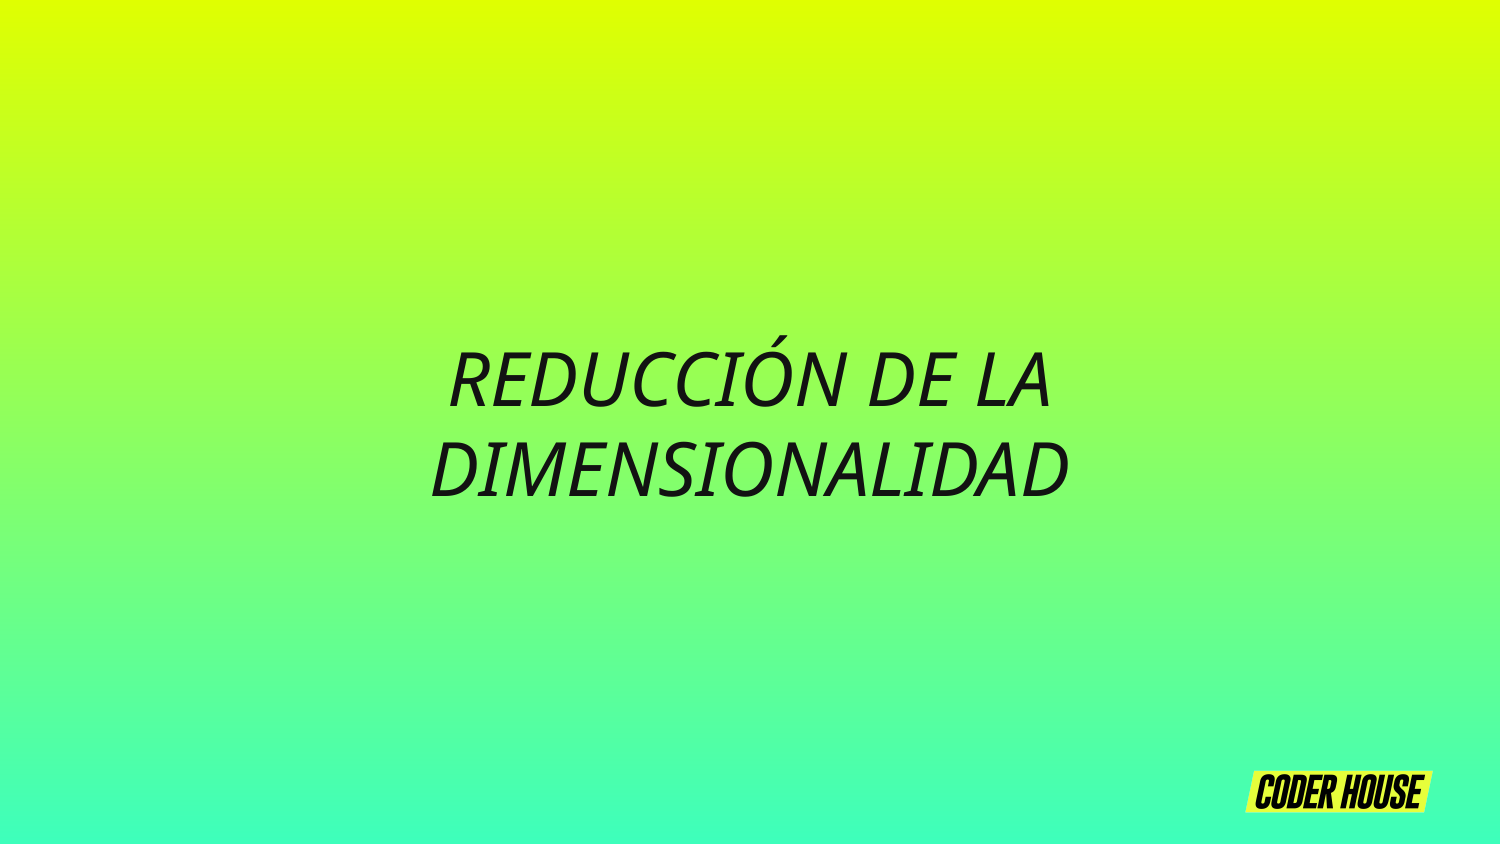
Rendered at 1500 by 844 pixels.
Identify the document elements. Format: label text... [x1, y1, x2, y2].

text_box REDUCCIÓN DE LA DIMENSIONALIDAD [229, 340, 1271, 503]
picture [1241, 764, 1437, 819]
